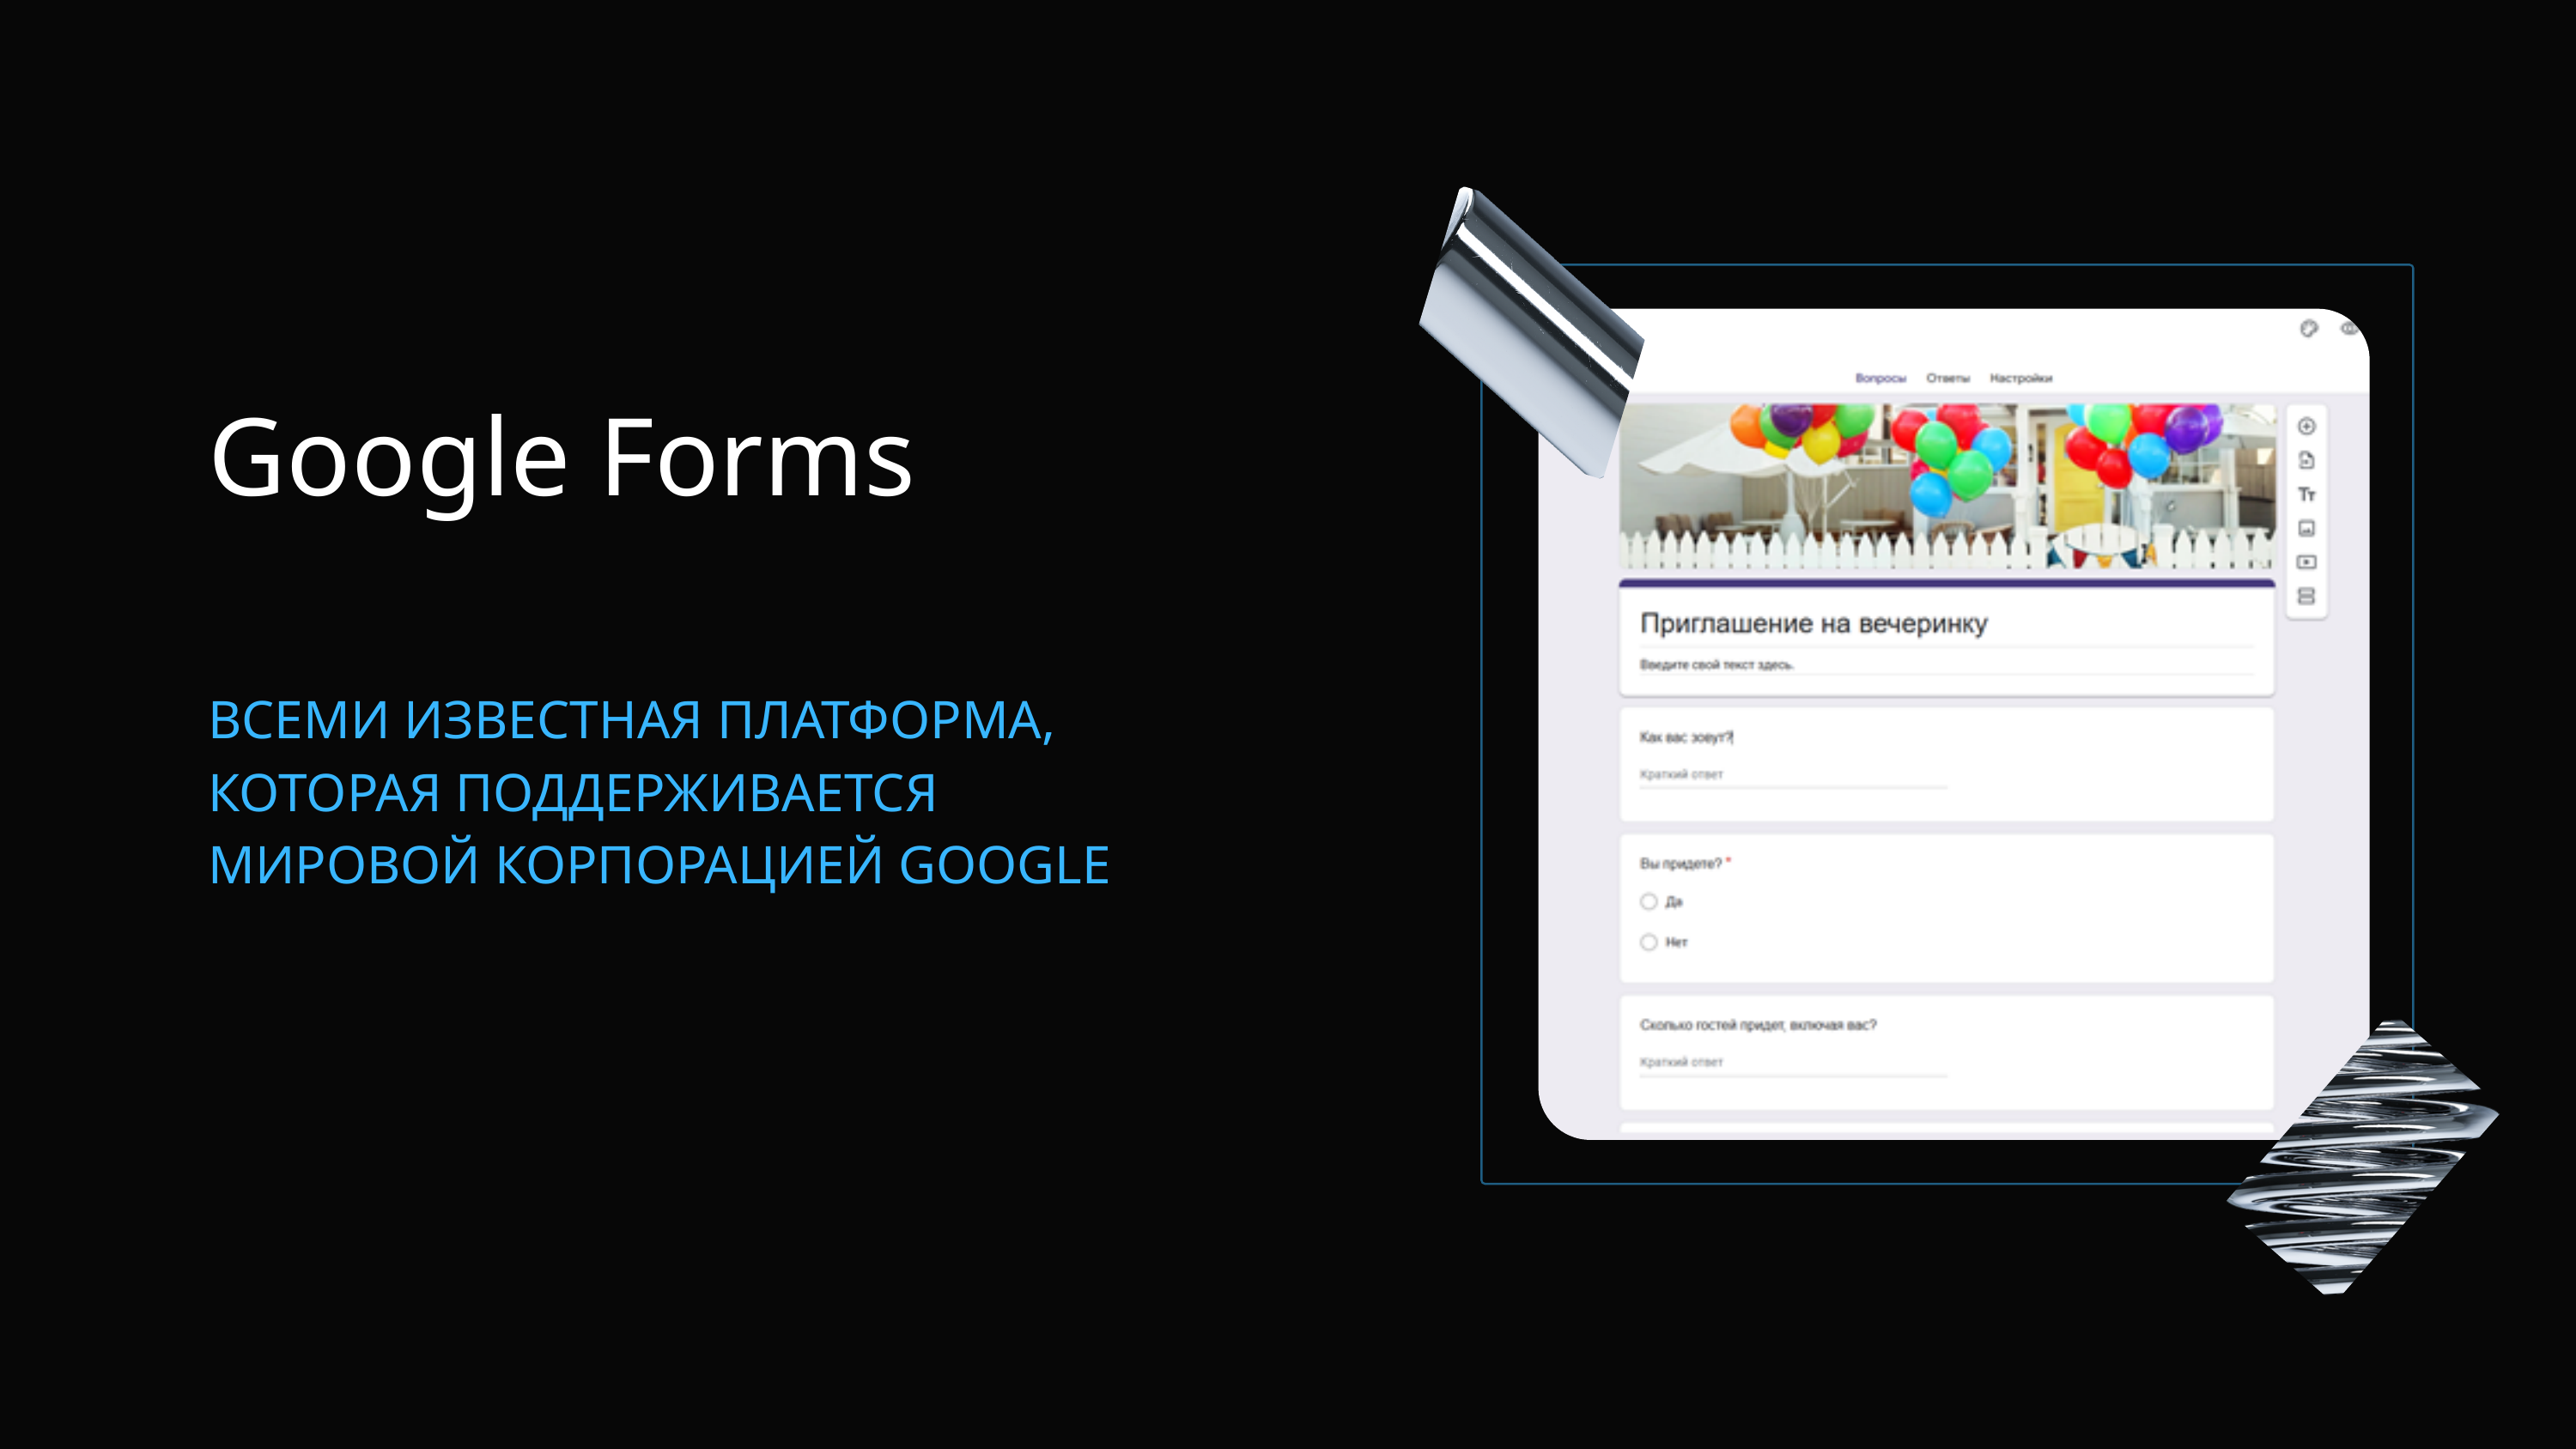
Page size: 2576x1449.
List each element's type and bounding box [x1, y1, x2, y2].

text_box [2221, 1034, 2505, 1304]
text_box [1479, 263, 2415, 1185]
text_box [1538, 308, 2370, 1140]
text_box [1391, 185, 1673, 441]
text_box [208, 388, 1214, 890]
